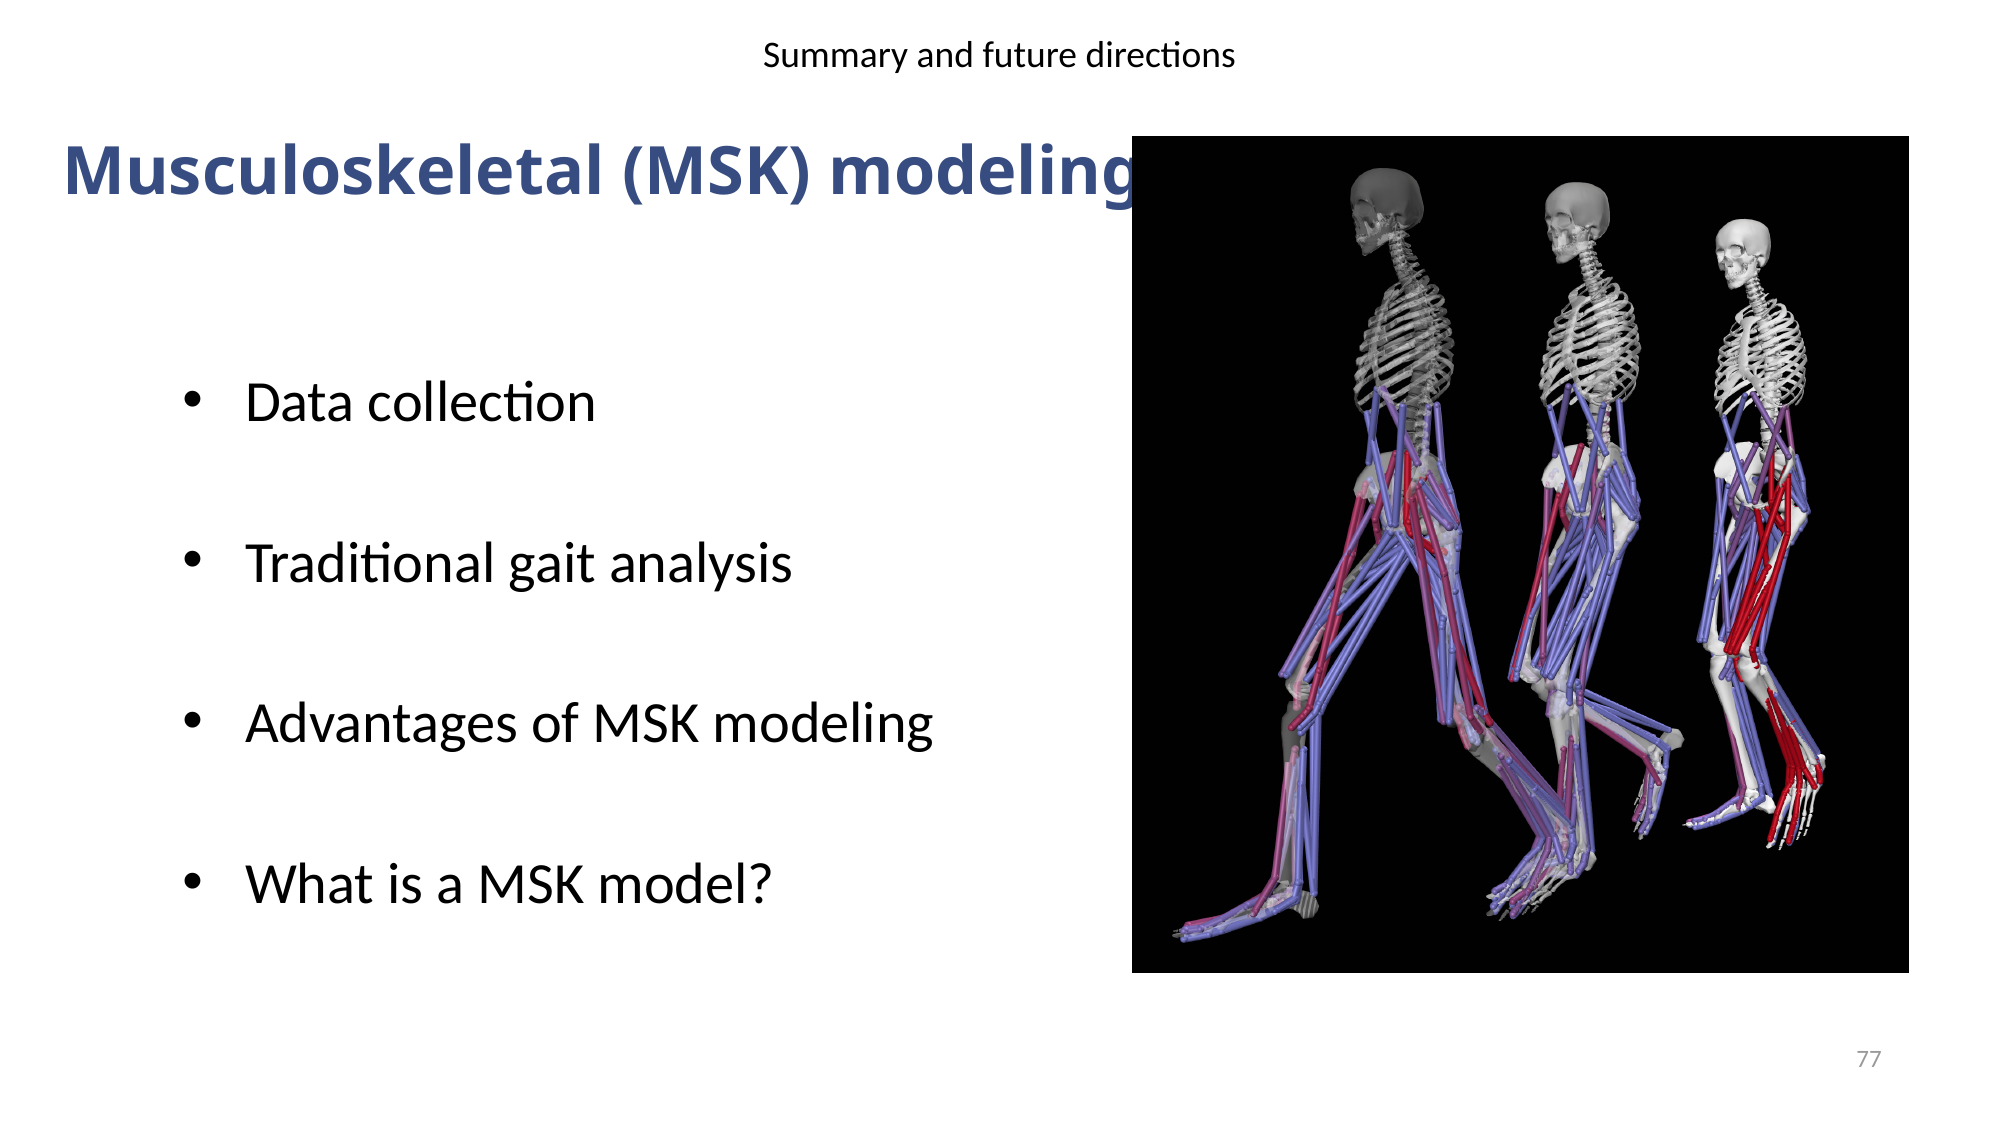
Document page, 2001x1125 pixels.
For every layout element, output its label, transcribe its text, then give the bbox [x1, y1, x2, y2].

picture [1132, 136, 1909, 973]
title Musculoskeletal (MSK) modeling [47, 120, 1376, 286]
text_box Summary and future directions [335, 22, 1665, 83]
slide_number 77 [1375, 1042, 1882, 1103]
list Data collection Traditional gait analysis Advantages of MSK modeling What is a MSK model? [167, 285, 1029, 948]
